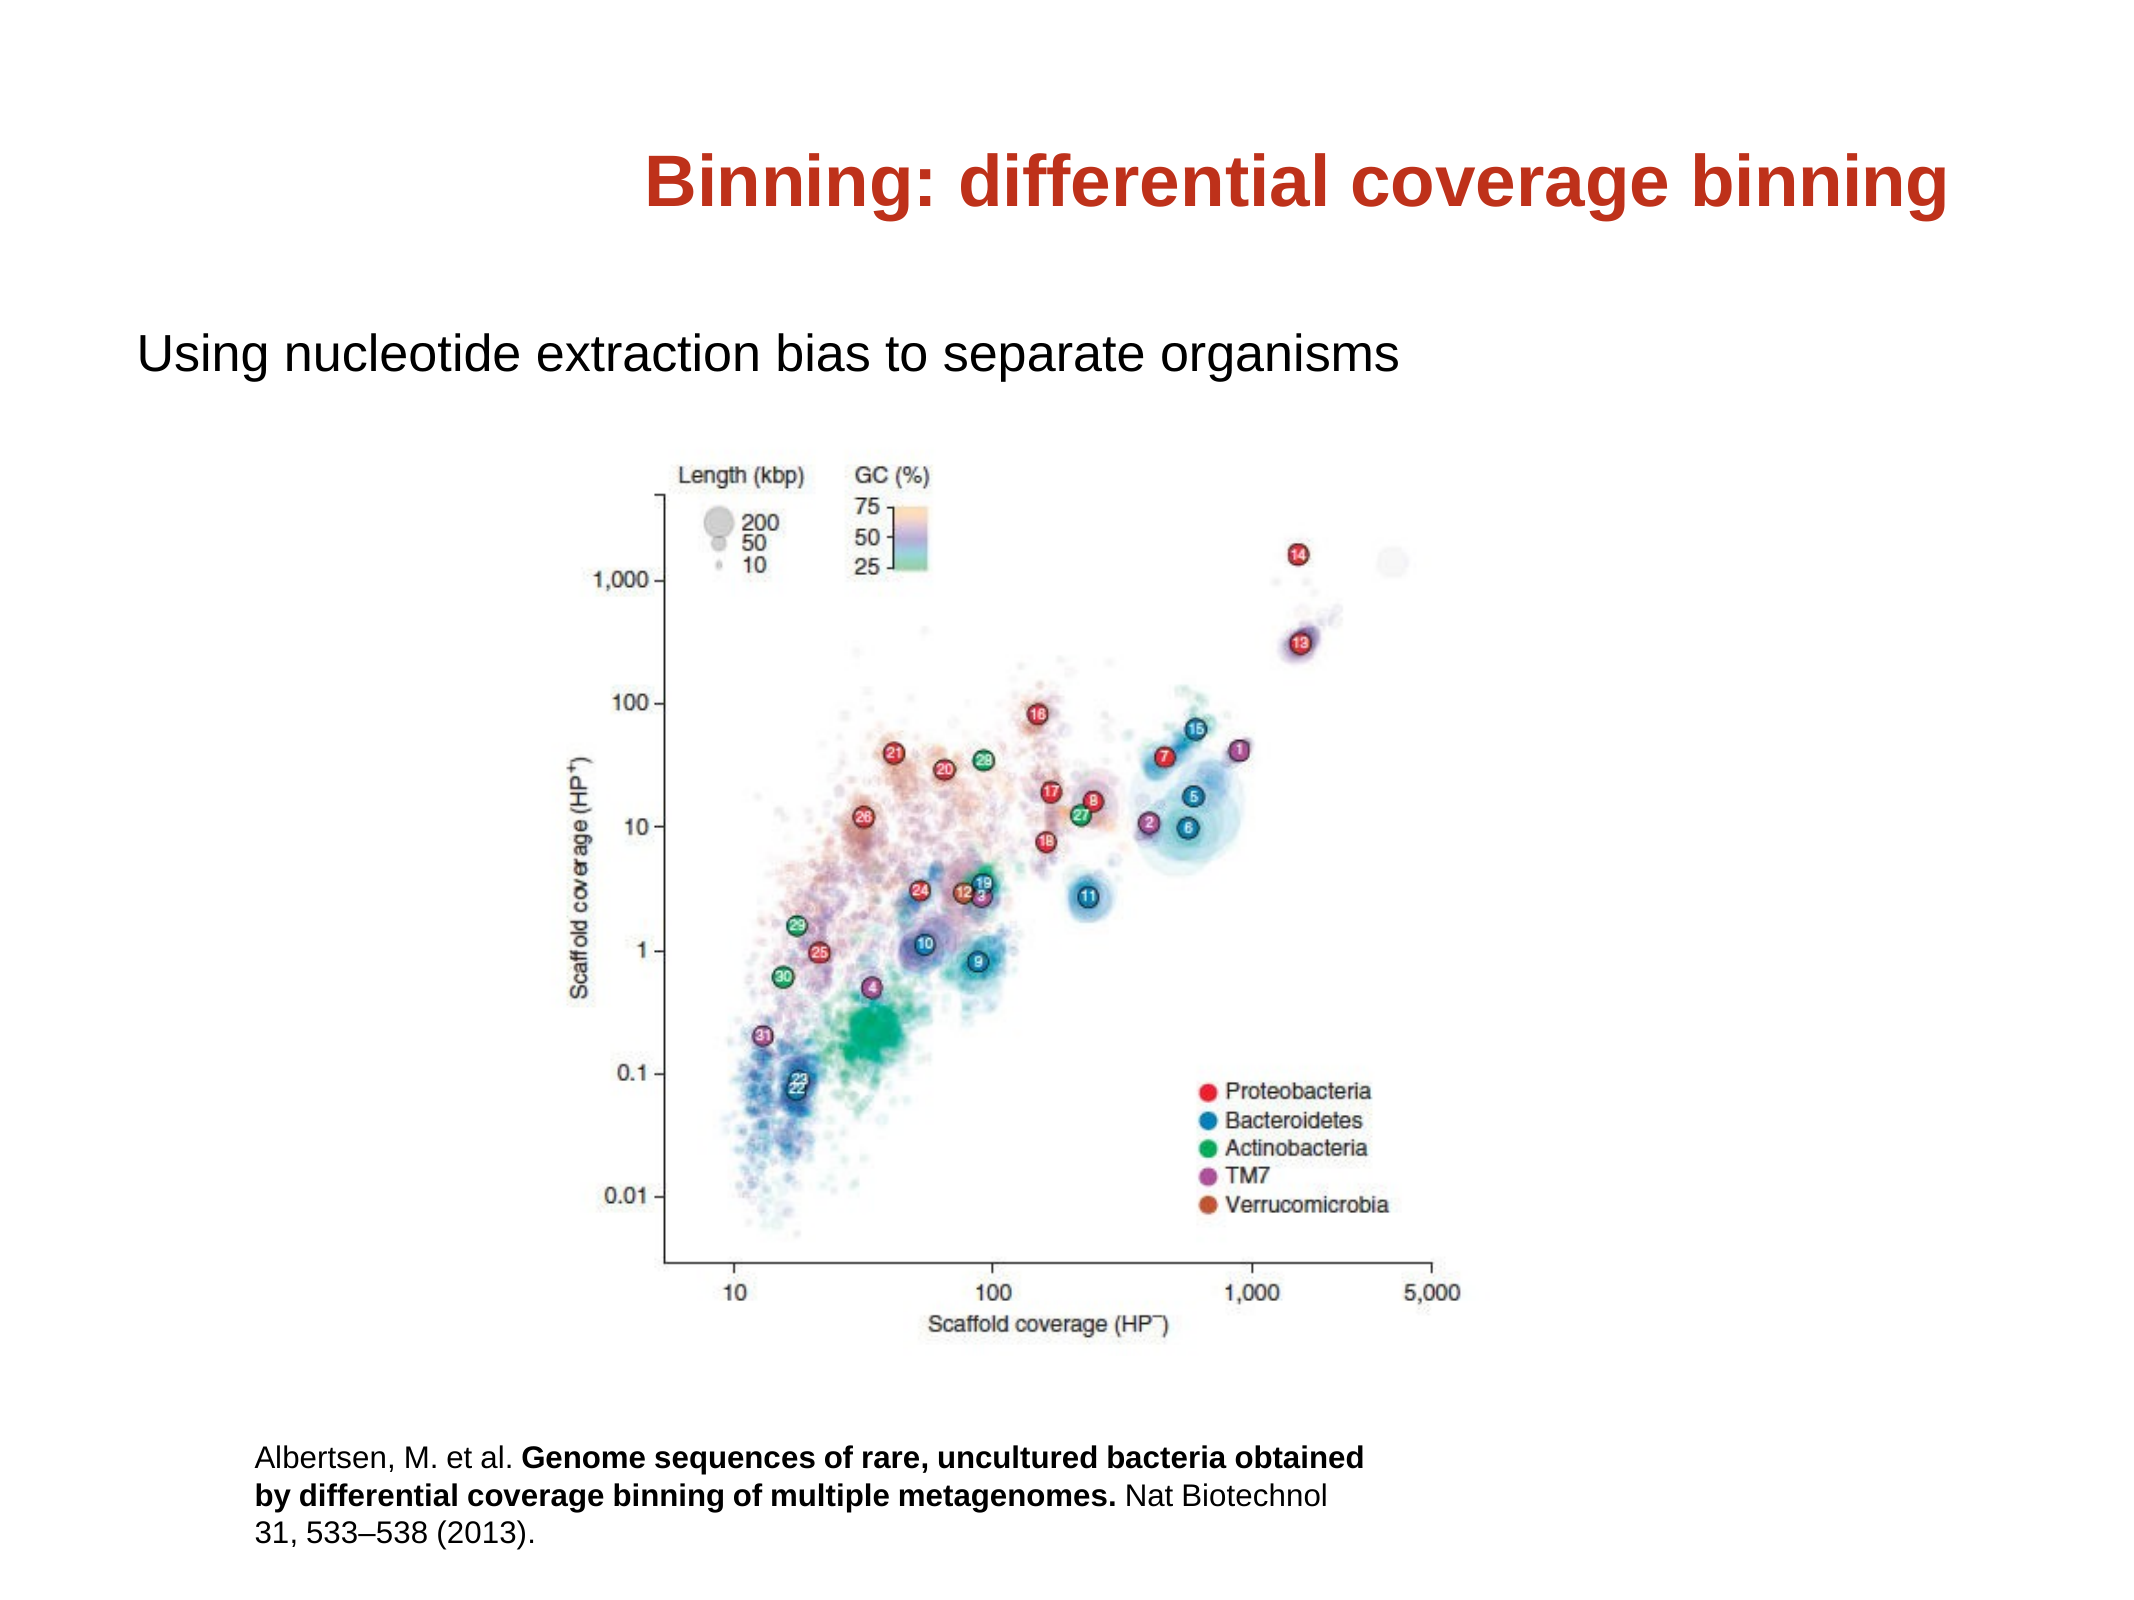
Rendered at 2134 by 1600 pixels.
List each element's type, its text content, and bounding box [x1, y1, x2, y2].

text_box [523, 421, 1499, 1356]
text_box Using nucleotide extraction bias to separate organisms [134, 319, 1404, 382]
title Binning: differential coverage binning [178, 133, 1955, 211]
text_box Albertsen, M. et al. Genome sequences of rare, uncultured bacteria obtained by differential coverage binning of multiple metagenomes. Nat Biotechnol 31, 533–538 (2013). [252, 1437, 1374, 1550]
